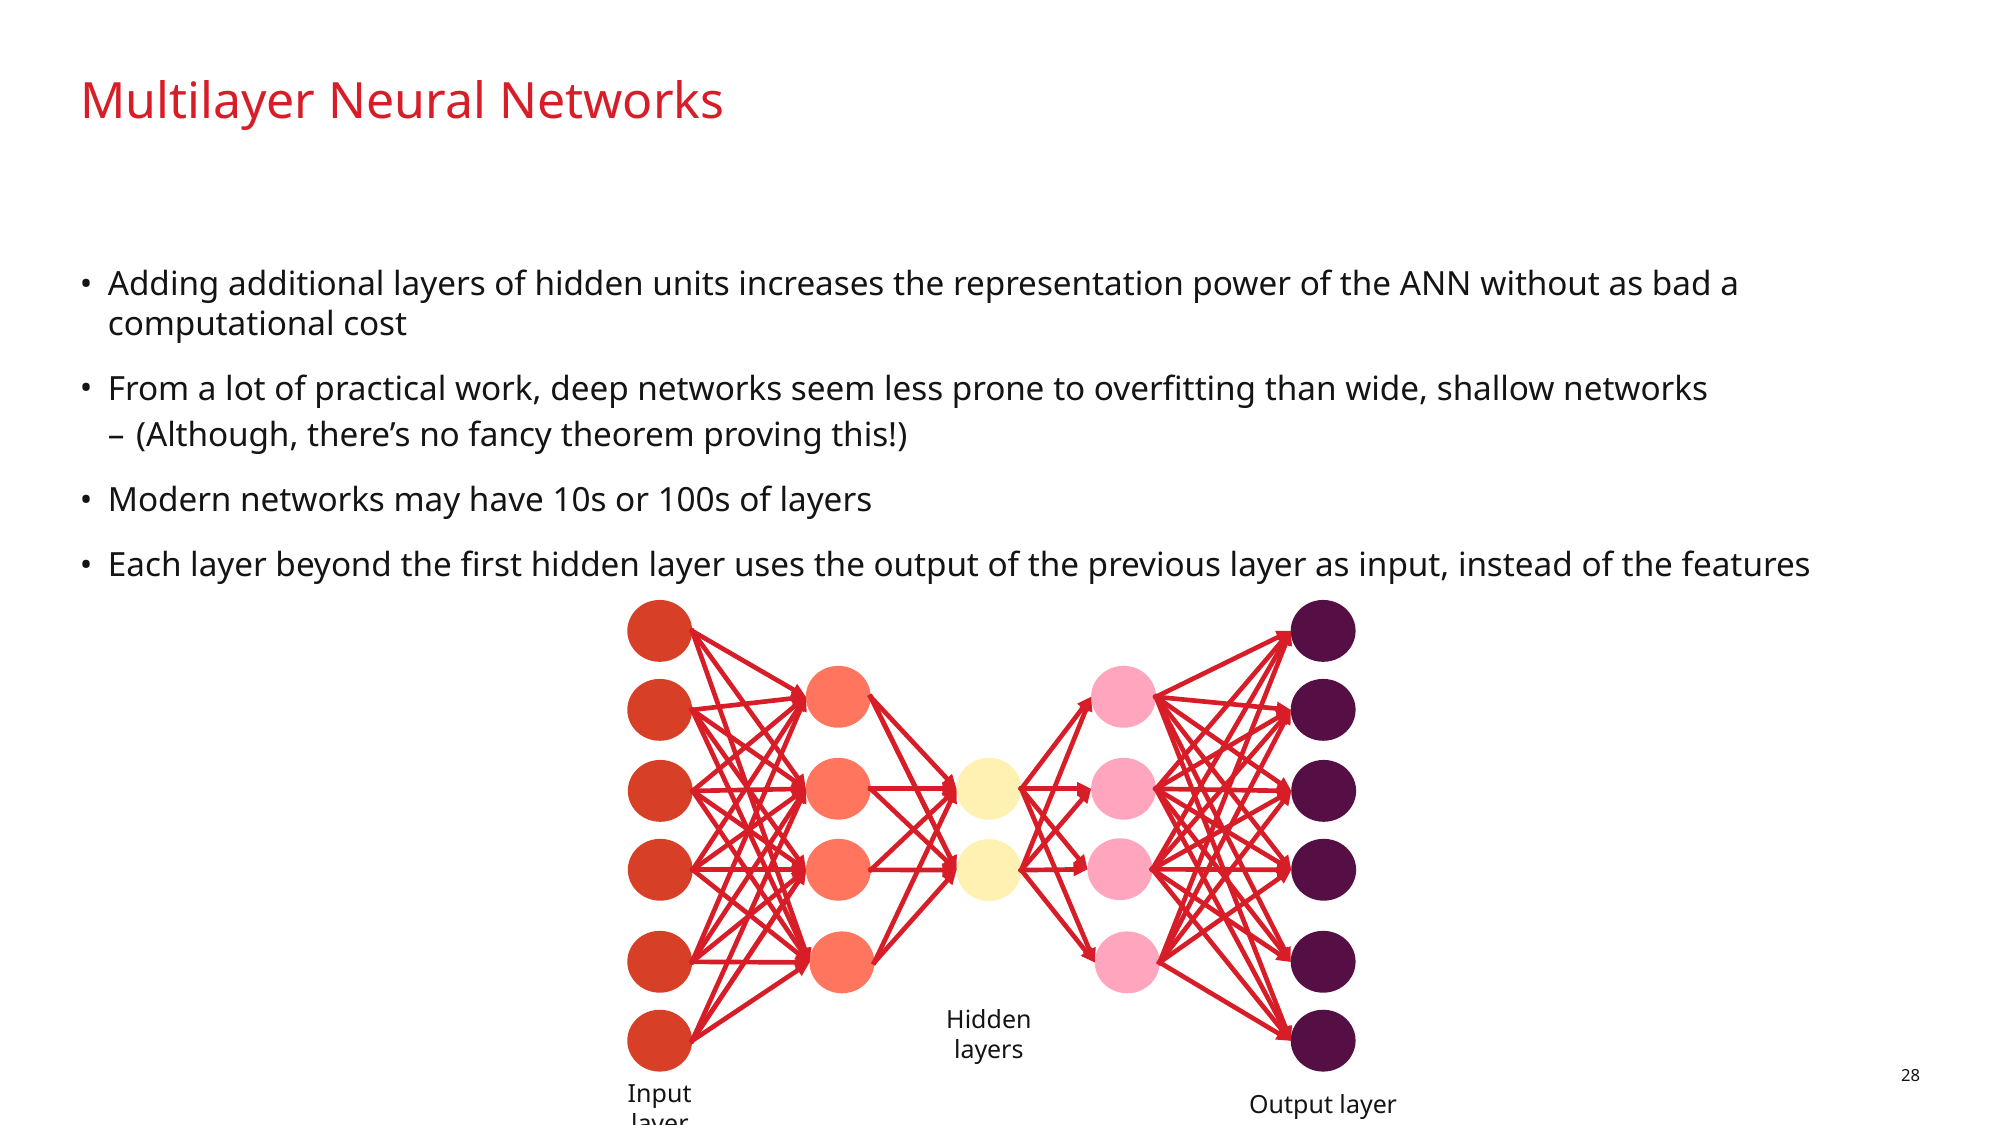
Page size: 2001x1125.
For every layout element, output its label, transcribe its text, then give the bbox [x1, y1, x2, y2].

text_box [598, 599, 1402, 1125]
slide_number 28 [1839, 1050, 1920, 1088]
title Multilayer Neural Networks [80, 75, 1920, 240]
list Adding additional layers of hidden units increases the representation power of the ANN without as bad a computational cost From a lot of practical work, deep networks seem less prone to overfitting than wide, shallow networks (Although, there’s no fancy theorem proving this!) Modern networks may have 10s or 100s of layers Each layer beyond the first hidden layer uses the output of the previous layer as input, instead of the features [79, 262, 1920, 1012]
